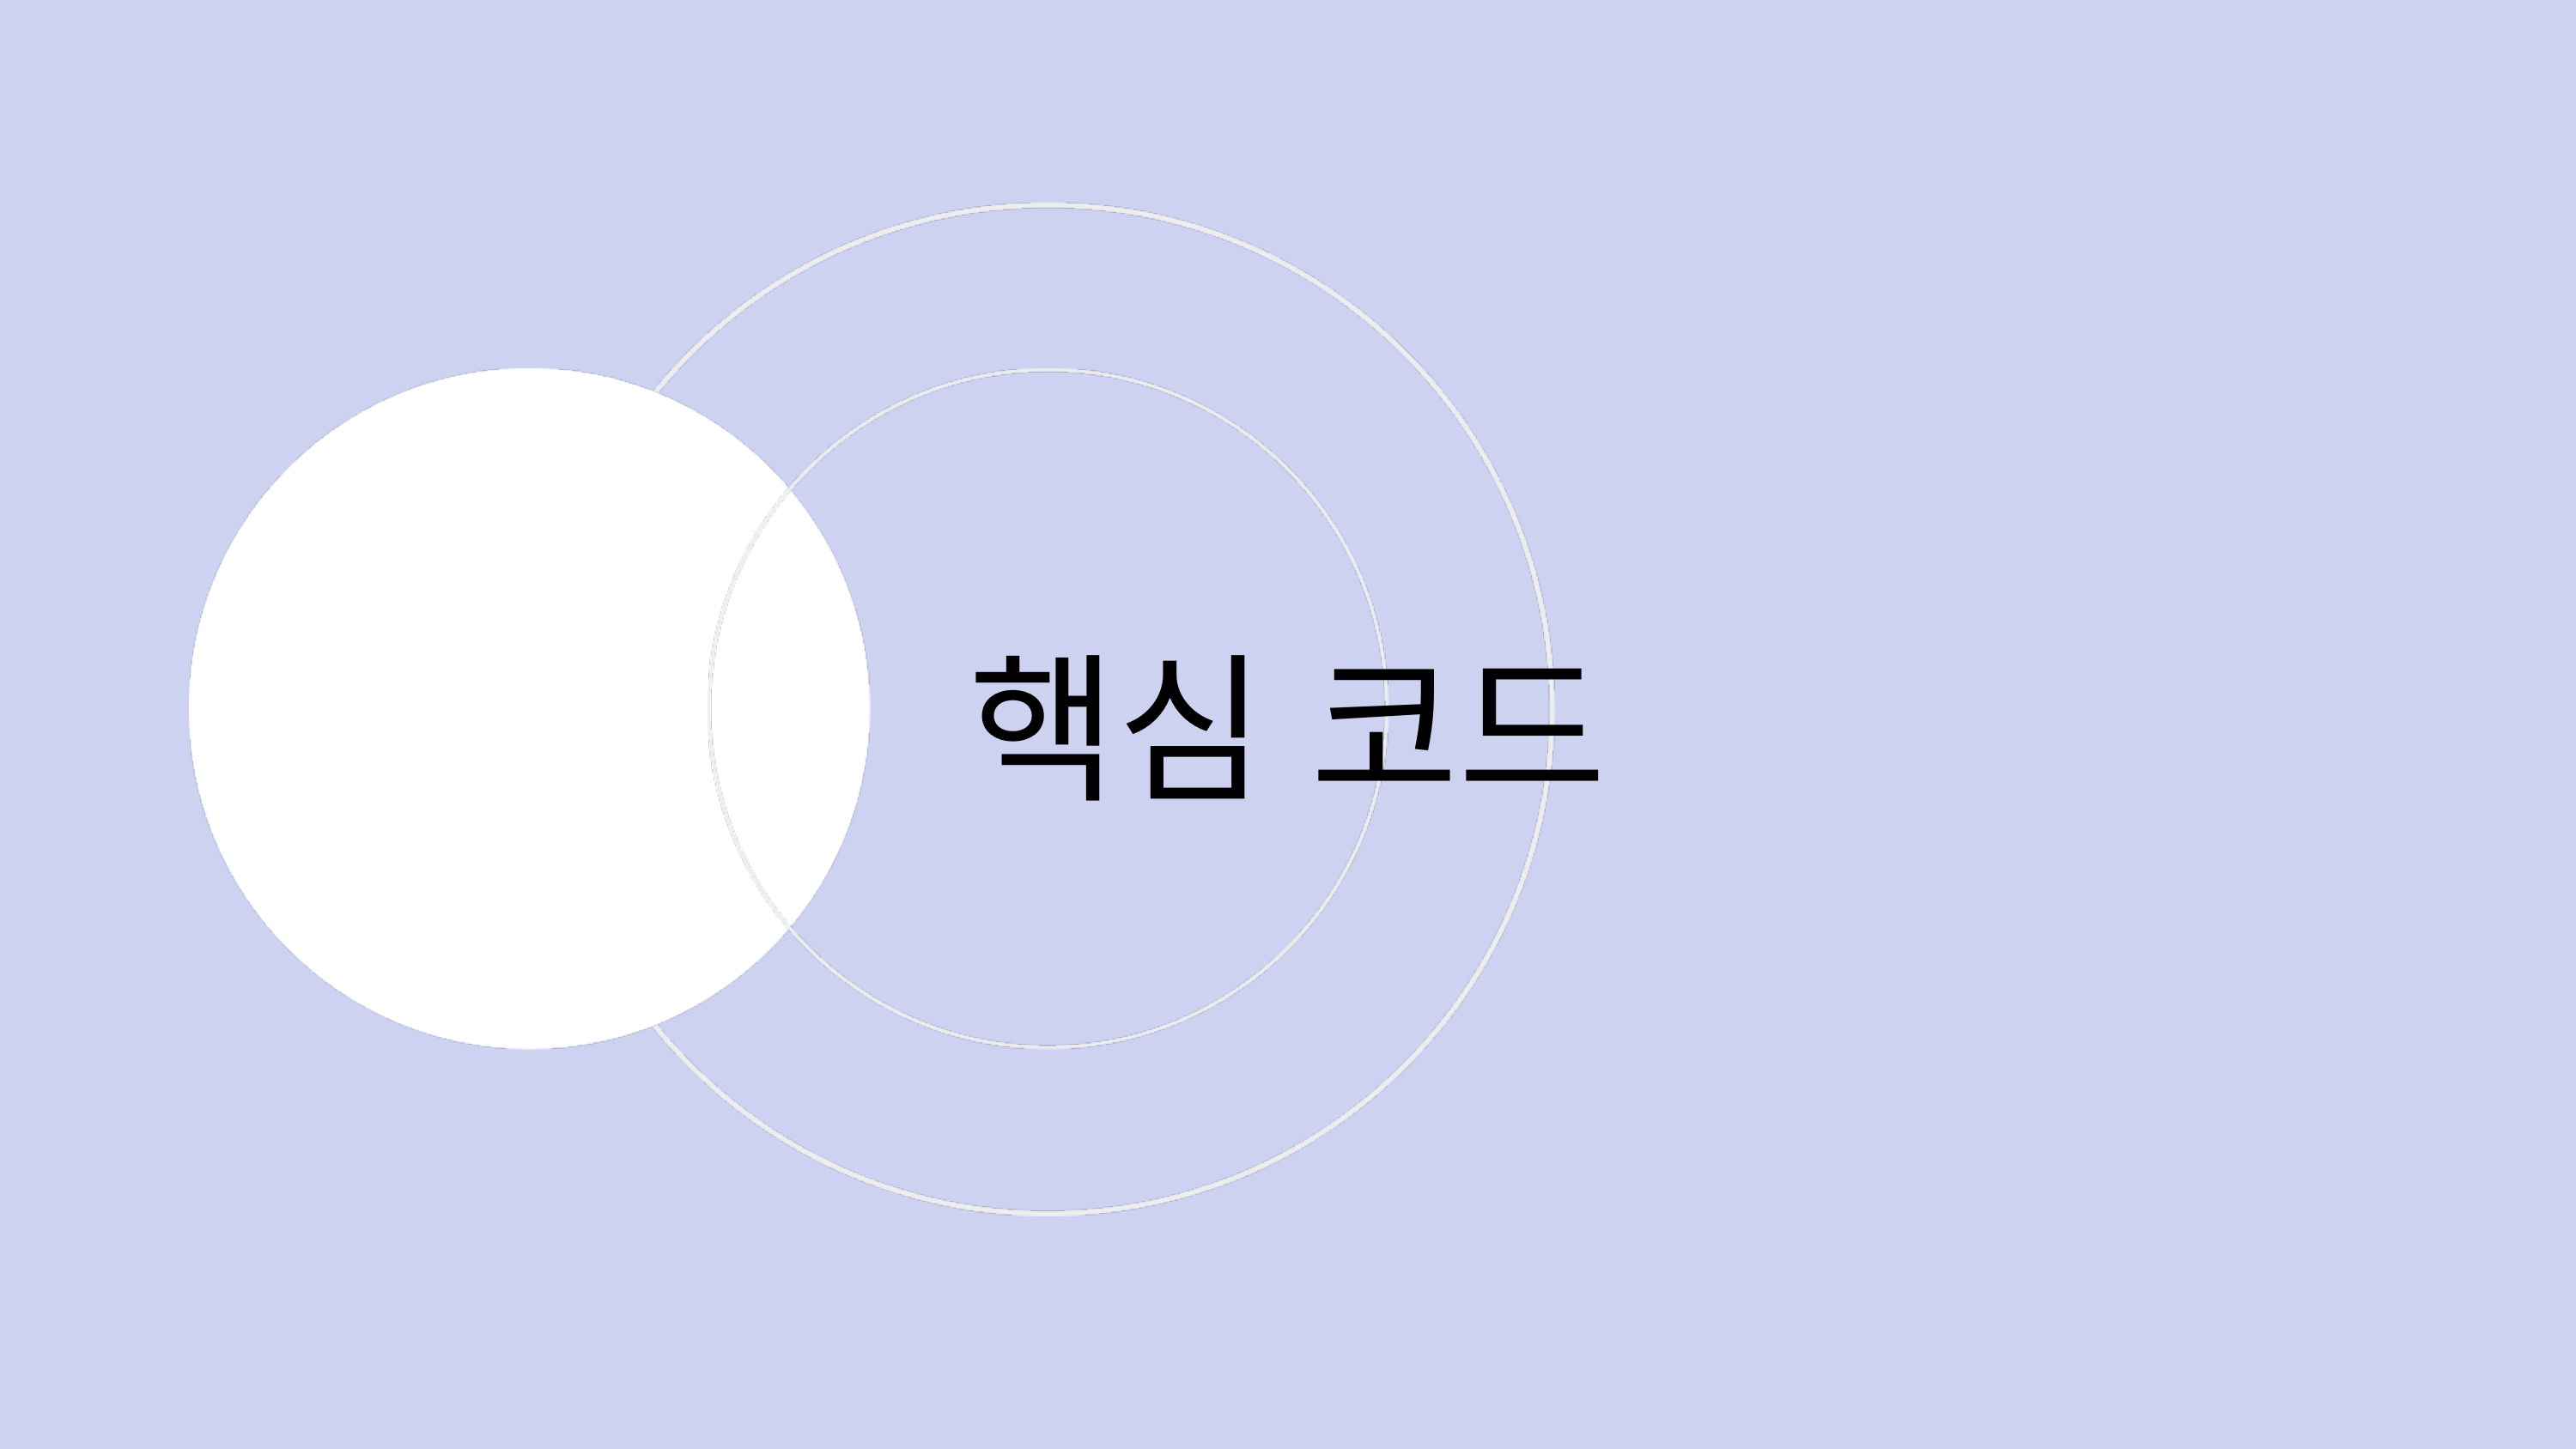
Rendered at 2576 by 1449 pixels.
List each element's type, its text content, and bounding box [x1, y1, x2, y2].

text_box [540, 202, 1556, 1217]
text_box 핵심 코드 [1560, 621, 2249, 828]
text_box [188, 368, 706, 1050]
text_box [708, 368, 1389, 1050]
